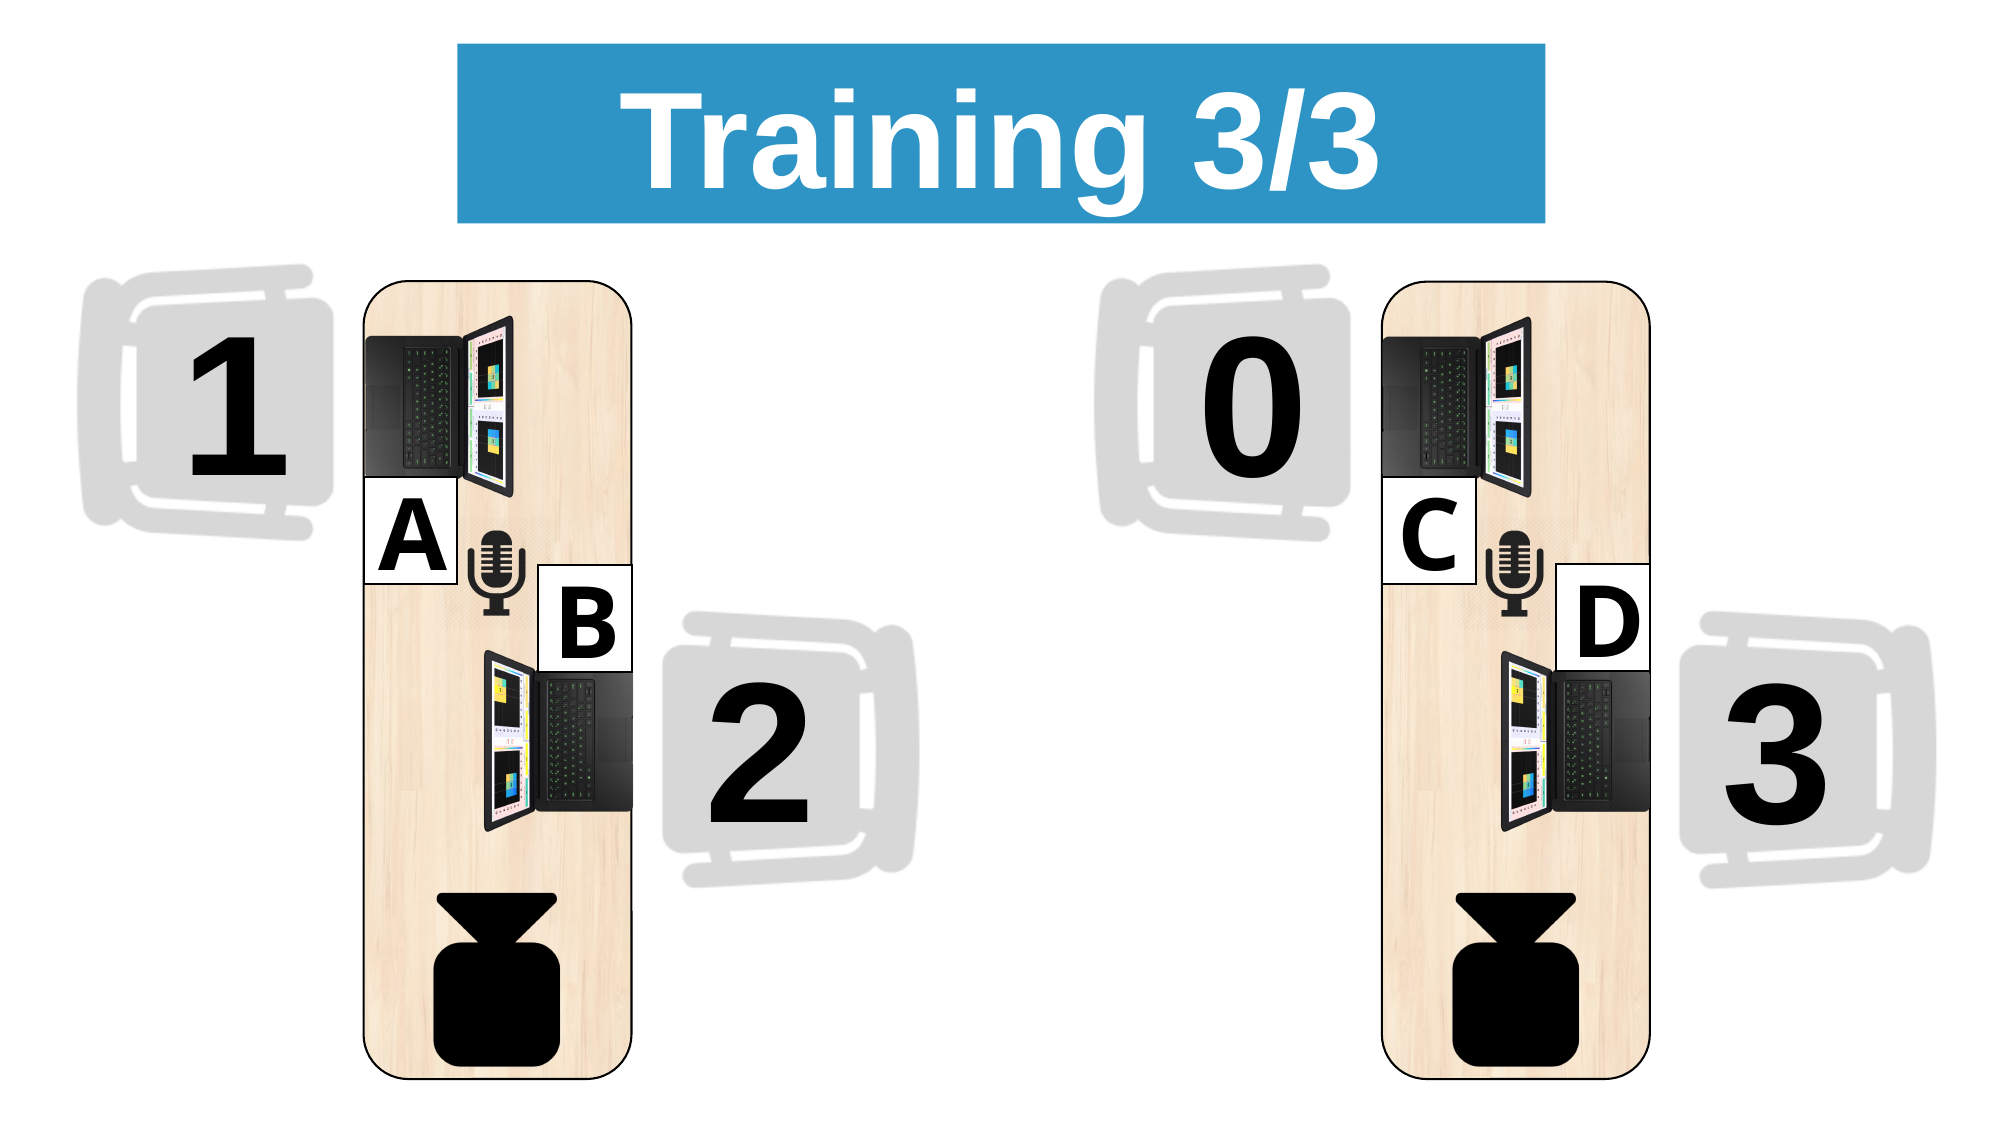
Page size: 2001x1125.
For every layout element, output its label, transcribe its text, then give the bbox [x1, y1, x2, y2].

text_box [43, 247, 953, 1080]
text_box Training 3/3 [457, 43, 1546, 224]
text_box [1060, 247, 1970, 1079]
